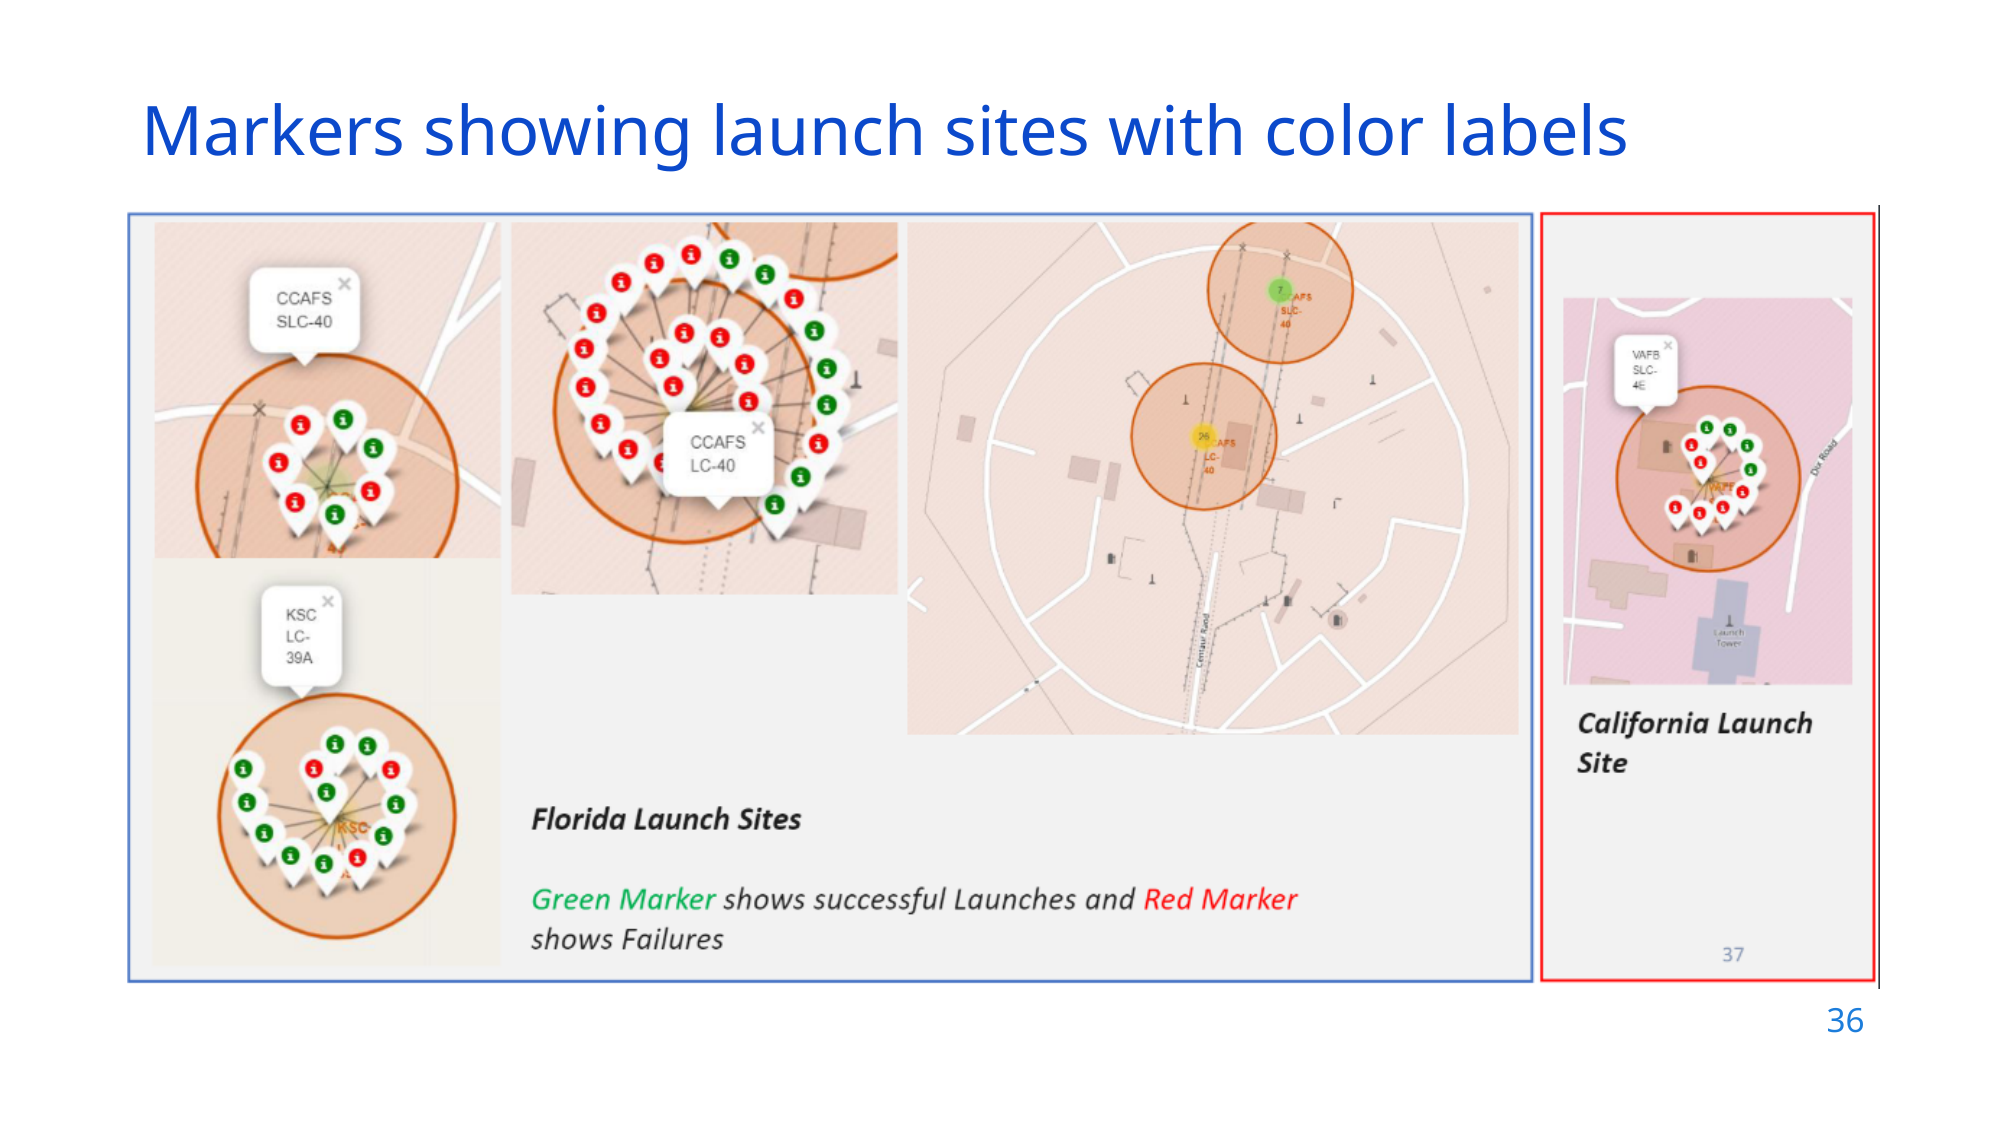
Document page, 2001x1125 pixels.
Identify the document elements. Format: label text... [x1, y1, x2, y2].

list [126, 205, 1880, 989]
slide_number 36 [1429, 989, 1880, 1055]
text_box Markers showing launch sites with color labels [126, 88, 1852, 179]
